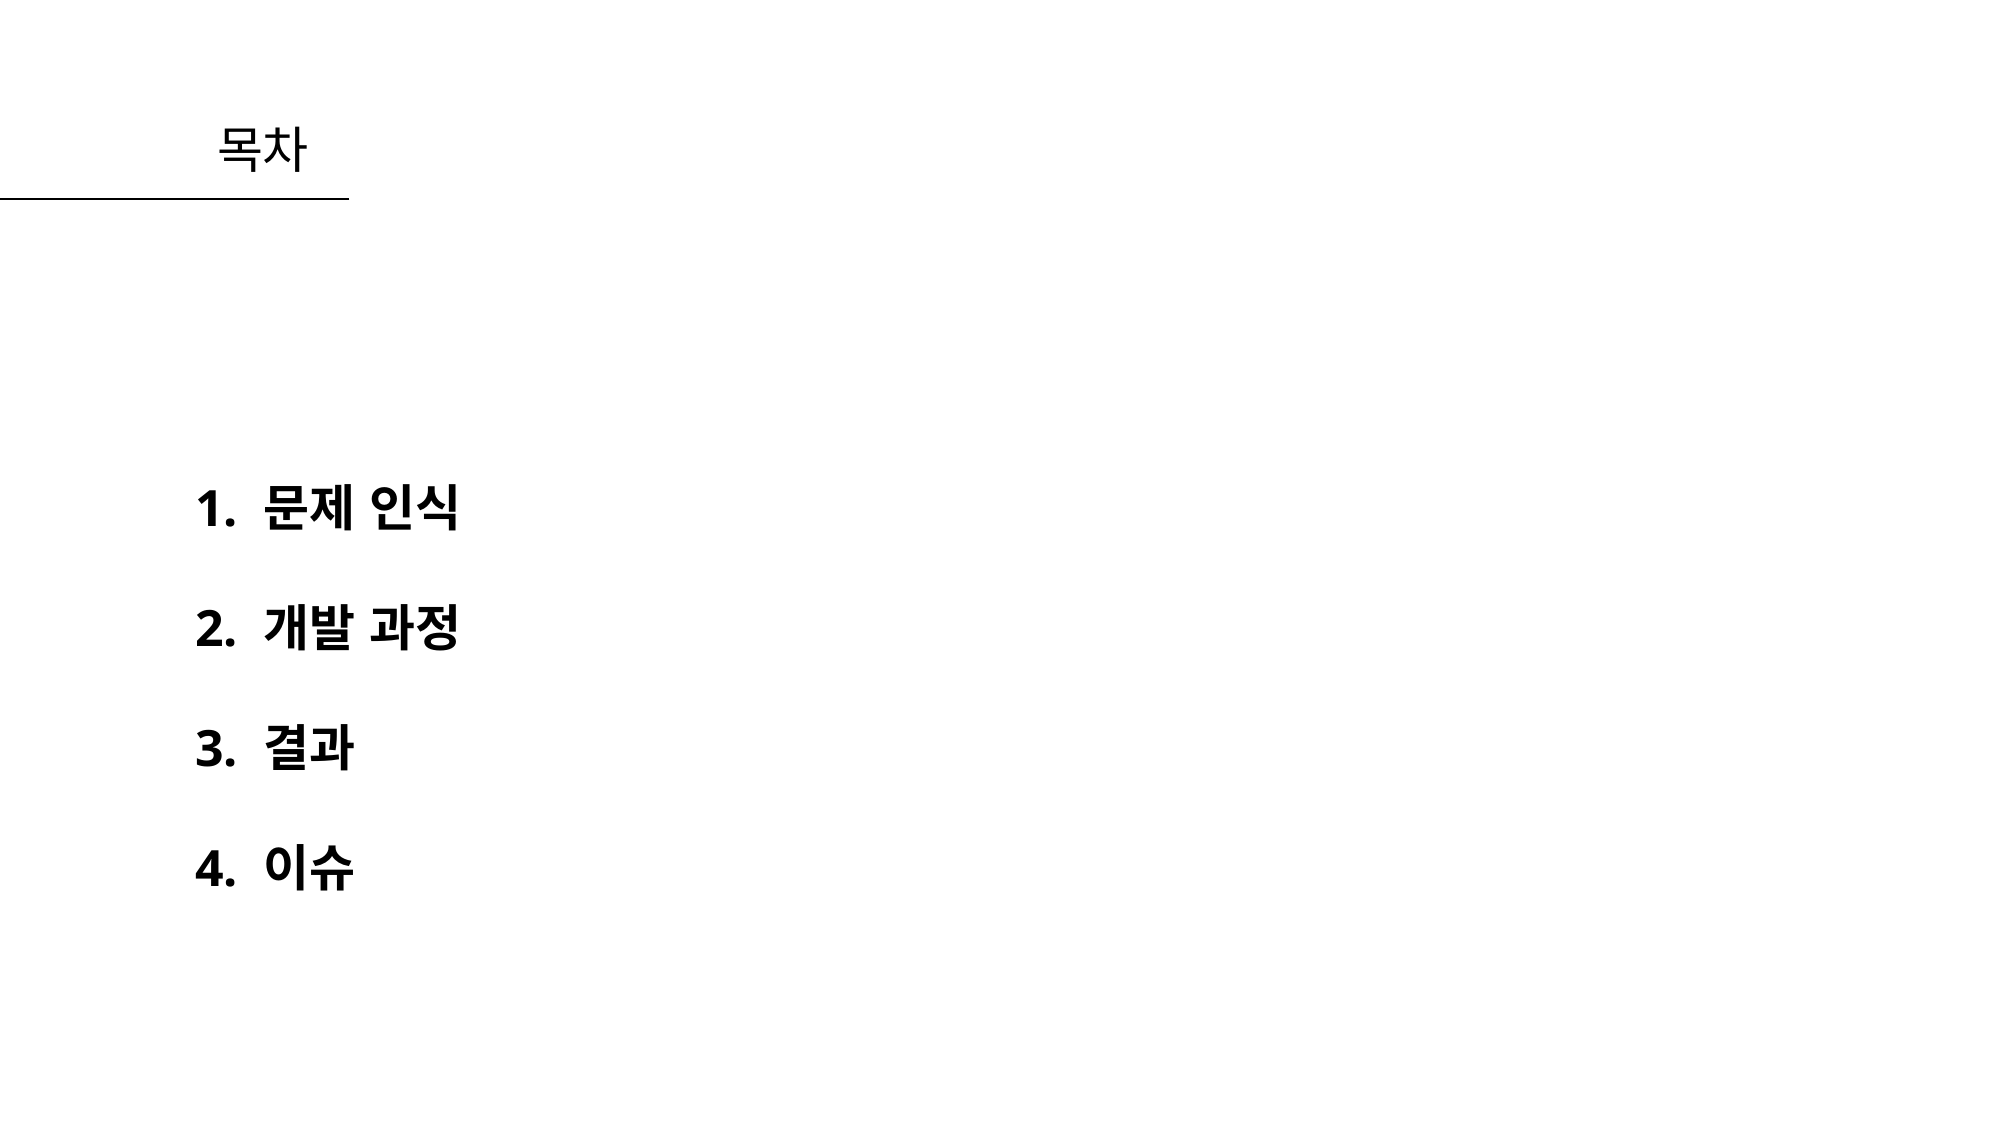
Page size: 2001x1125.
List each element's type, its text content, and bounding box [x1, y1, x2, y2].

text_box 1. 문제 인식 2. 개발 과정 3. 결과 4. 이슈 [180, 469, 476, 904]
text_box 목차 [202, 110, 324, 186]
